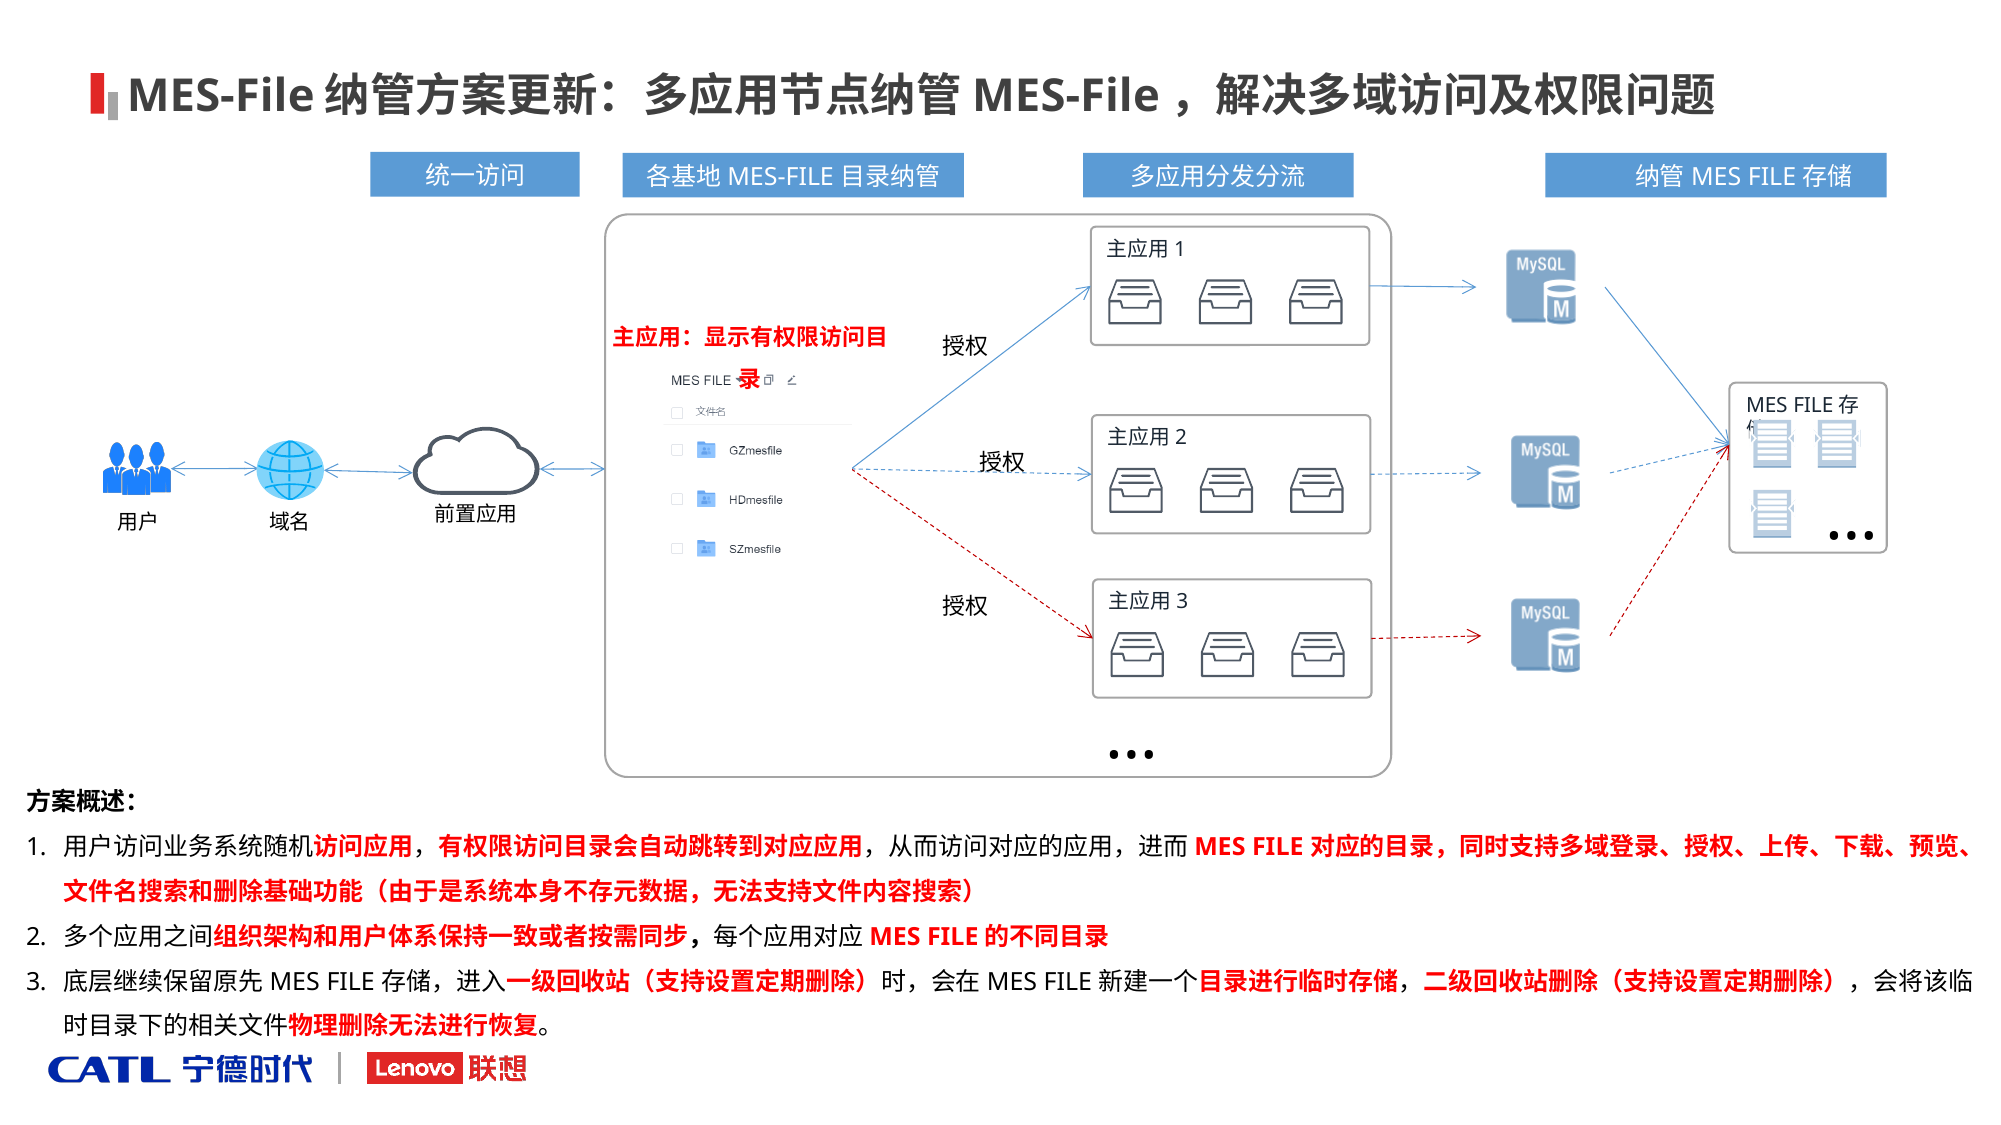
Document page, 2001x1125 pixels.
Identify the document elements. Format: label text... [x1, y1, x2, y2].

picture [48, 1054, 312, 1083]
title MES-File纳管方案更新：多应用节点纳管MES-File，解决多域访问及权限问题 [111, 43, 1837, 150]
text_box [97, 151, 1887, 777]
picture [367, 1052, 526, 1084]
text_box 方案概述： 用户访问业务系统随机访问应用，有权限访问目录会自动跳转到对应应用，从而访问对应的应用，进而MES FILE对应的目录，同时支持多域登录、授权、上传、下载、预览、文件名搜索和删除基础功能（由于是系统本身不存元数据，无法支持文件内容搜索） 多个应用之间组织架构和用户体系保持一致或者按需同步，每个应用对应MES FILE的不同目录 底层继续保留原先MES FILE存储，进入一级回收站（支持设置定期删除）时，会在MES FILE新建一个目录进行临时存储，二级回收站删除（支持设置定期删除），会将该临时目录下的相关文件物理删除无法进行恢复。 [10, 777, 1990, 1048]
